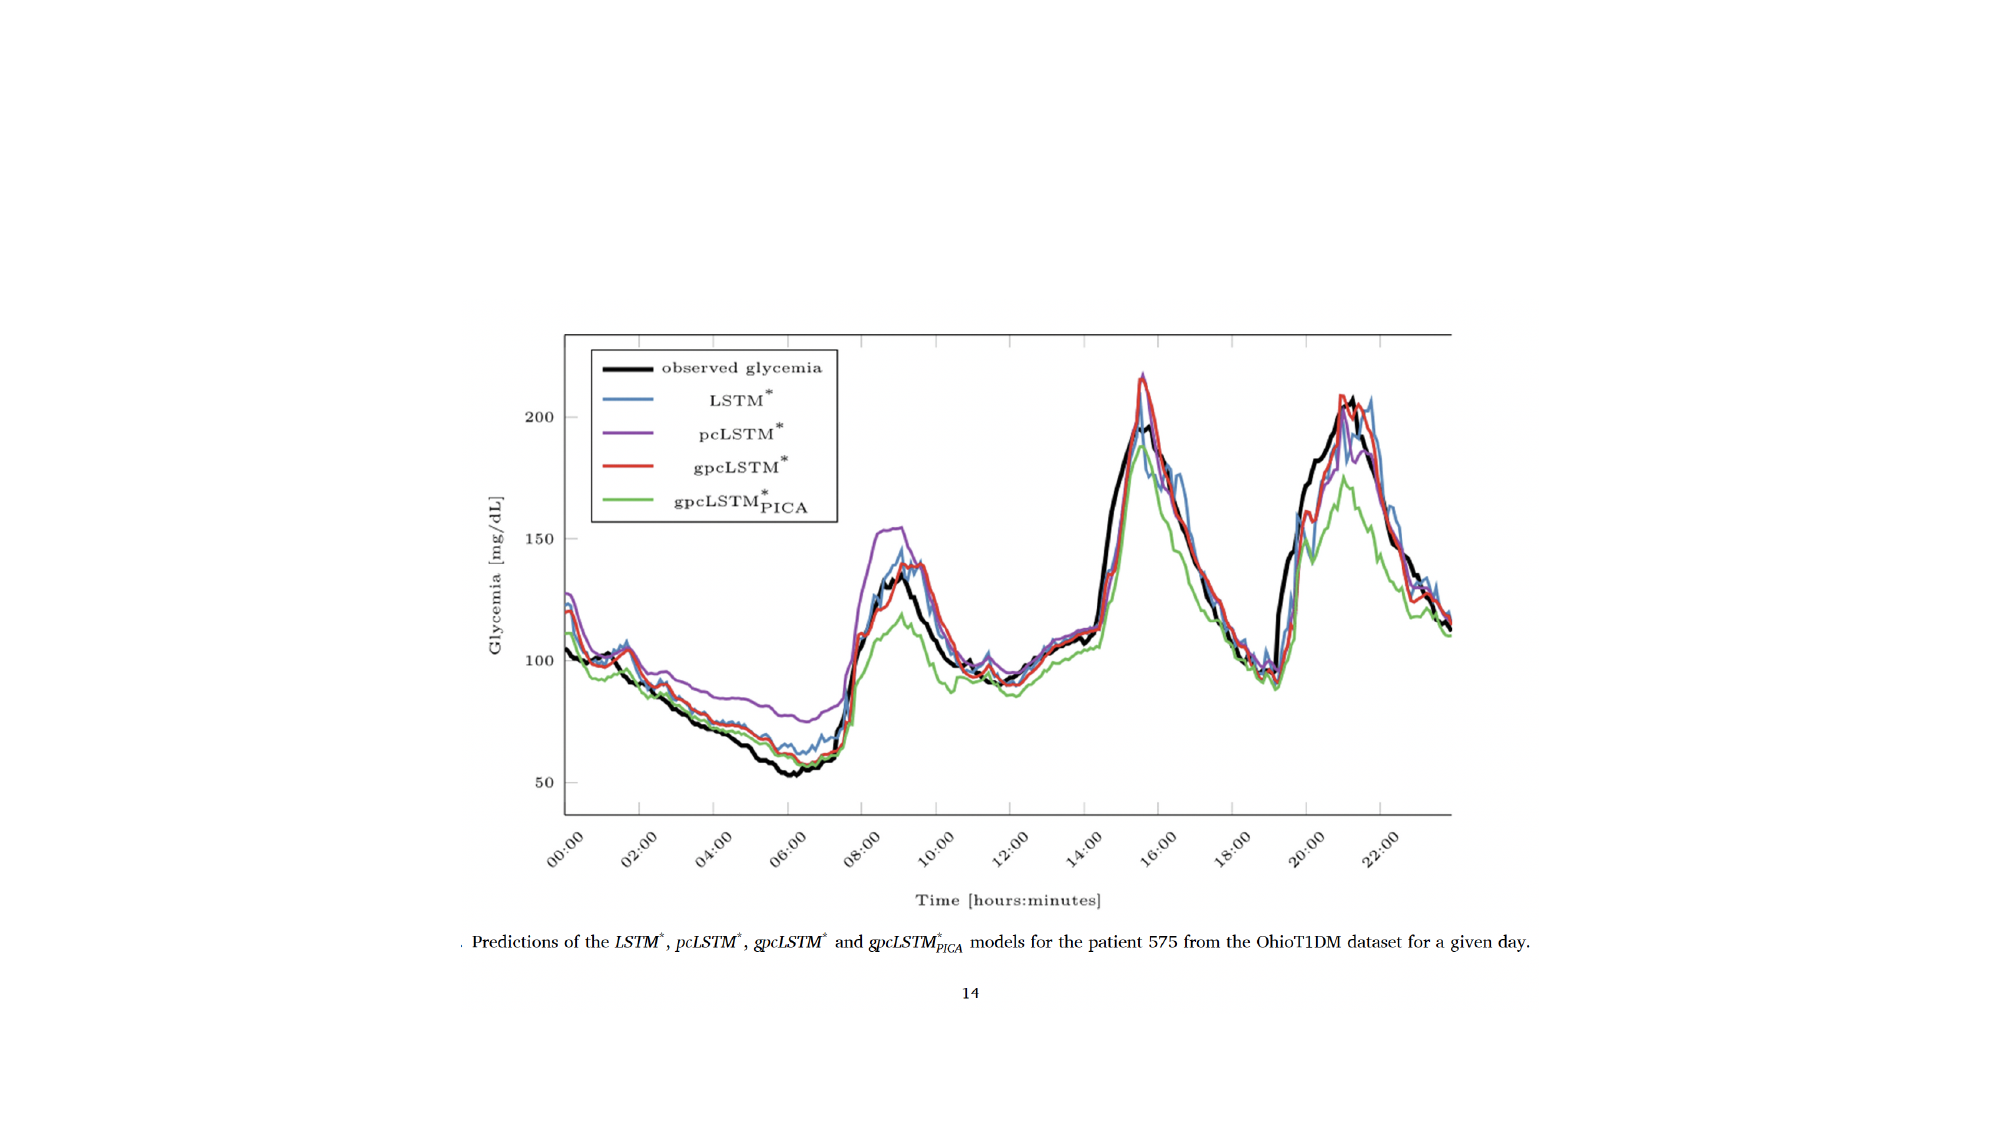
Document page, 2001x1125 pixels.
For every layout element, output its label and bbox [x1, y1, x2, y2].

list [460, 298, 1540, 1014]
